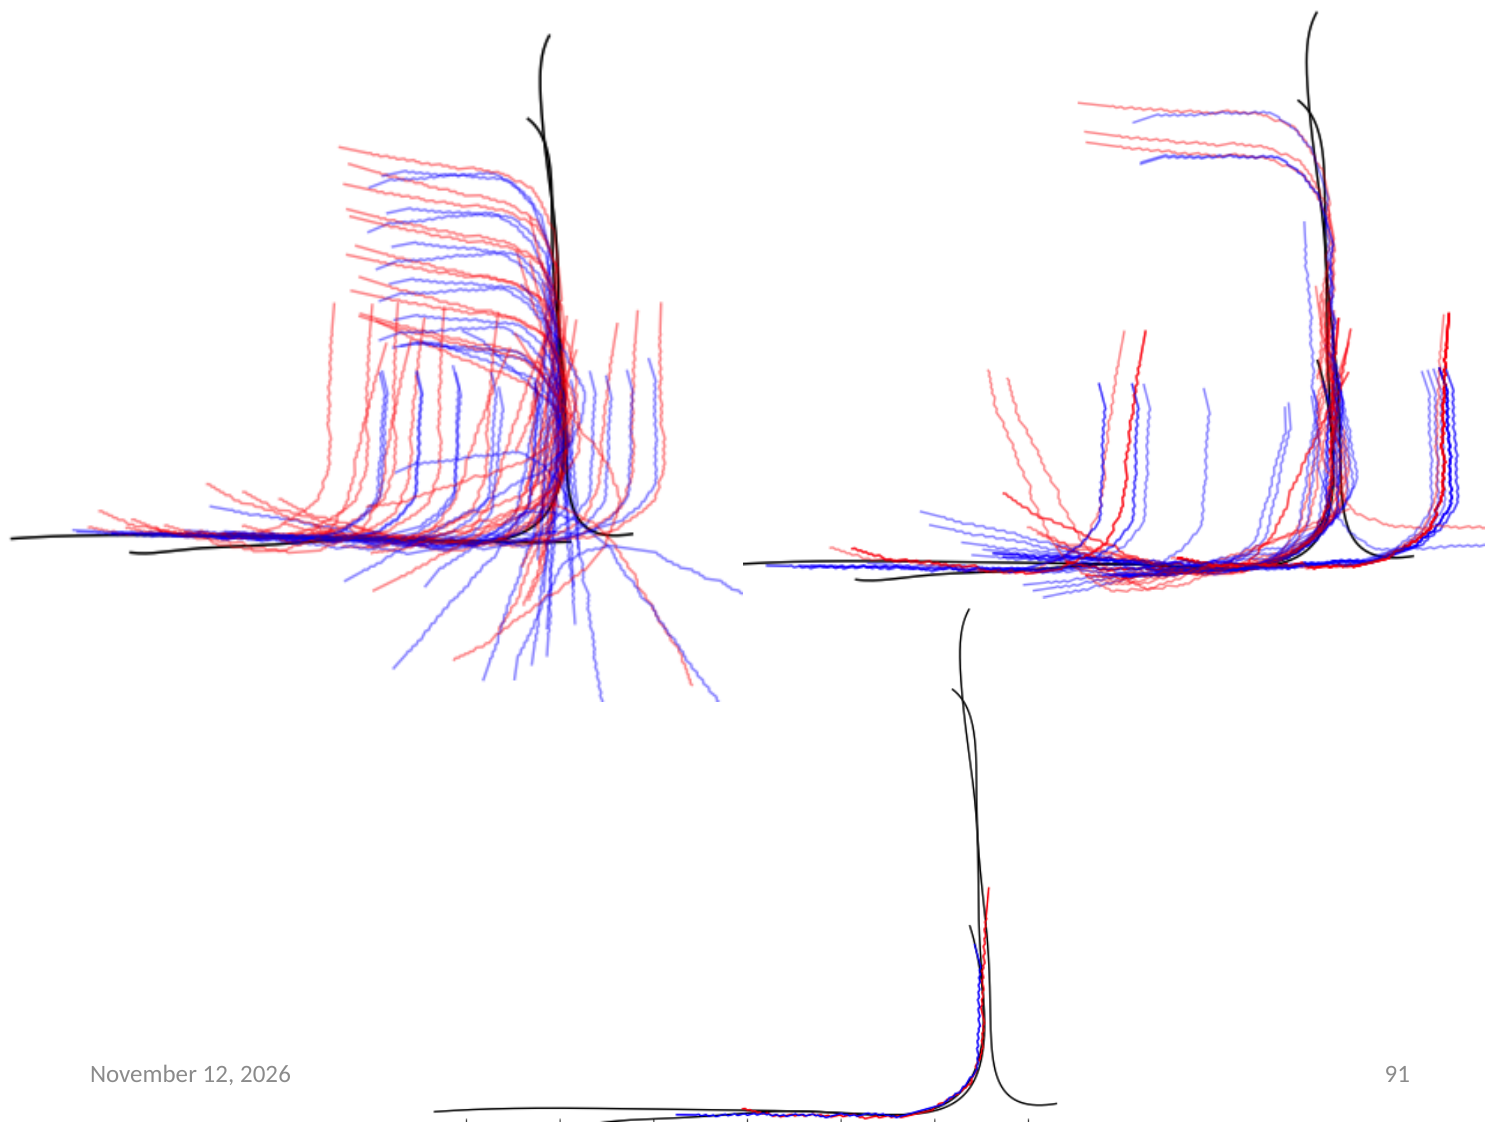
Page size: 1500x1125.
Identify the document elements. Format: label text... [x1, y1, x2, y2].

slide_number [75, 1042, 419, 1103]
picture [0, 0, 1486, 1122]
slide_number 91 [1087, 1042, 1425, 1103]
